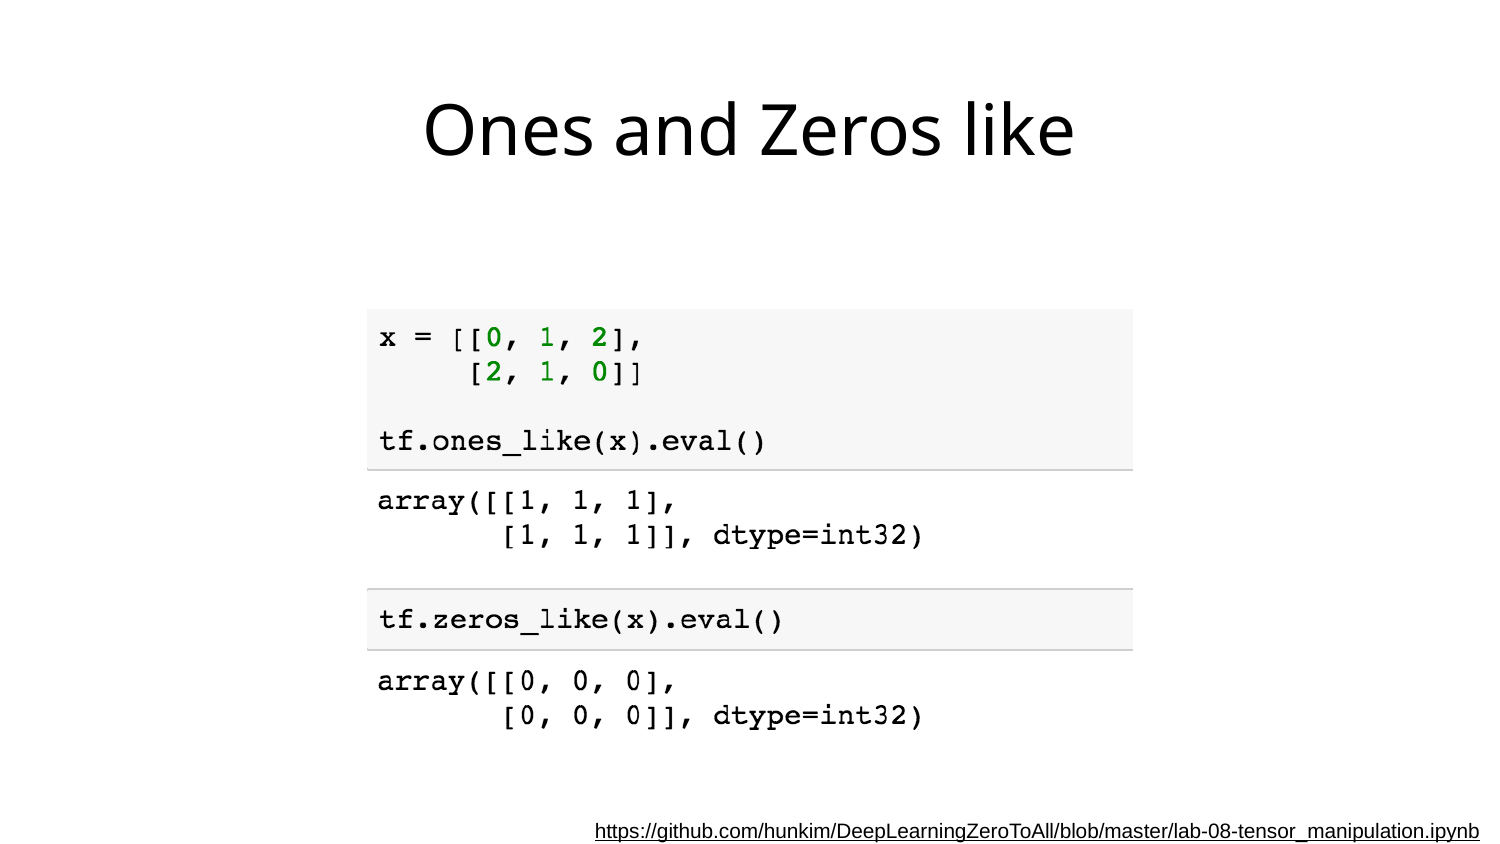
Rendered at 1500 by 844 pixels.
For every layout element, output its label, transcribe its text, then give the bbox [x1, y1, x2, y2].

title Ones and Zeros like [297, 21, 1203, 233]
text_box https://github.com/hunkim/DeepLearningZeroToAll/blob/master/lab-08-tensor_manipulation.ipynb [579, 804, 1500, 844]
picture [366, 309, 1133, 739]
